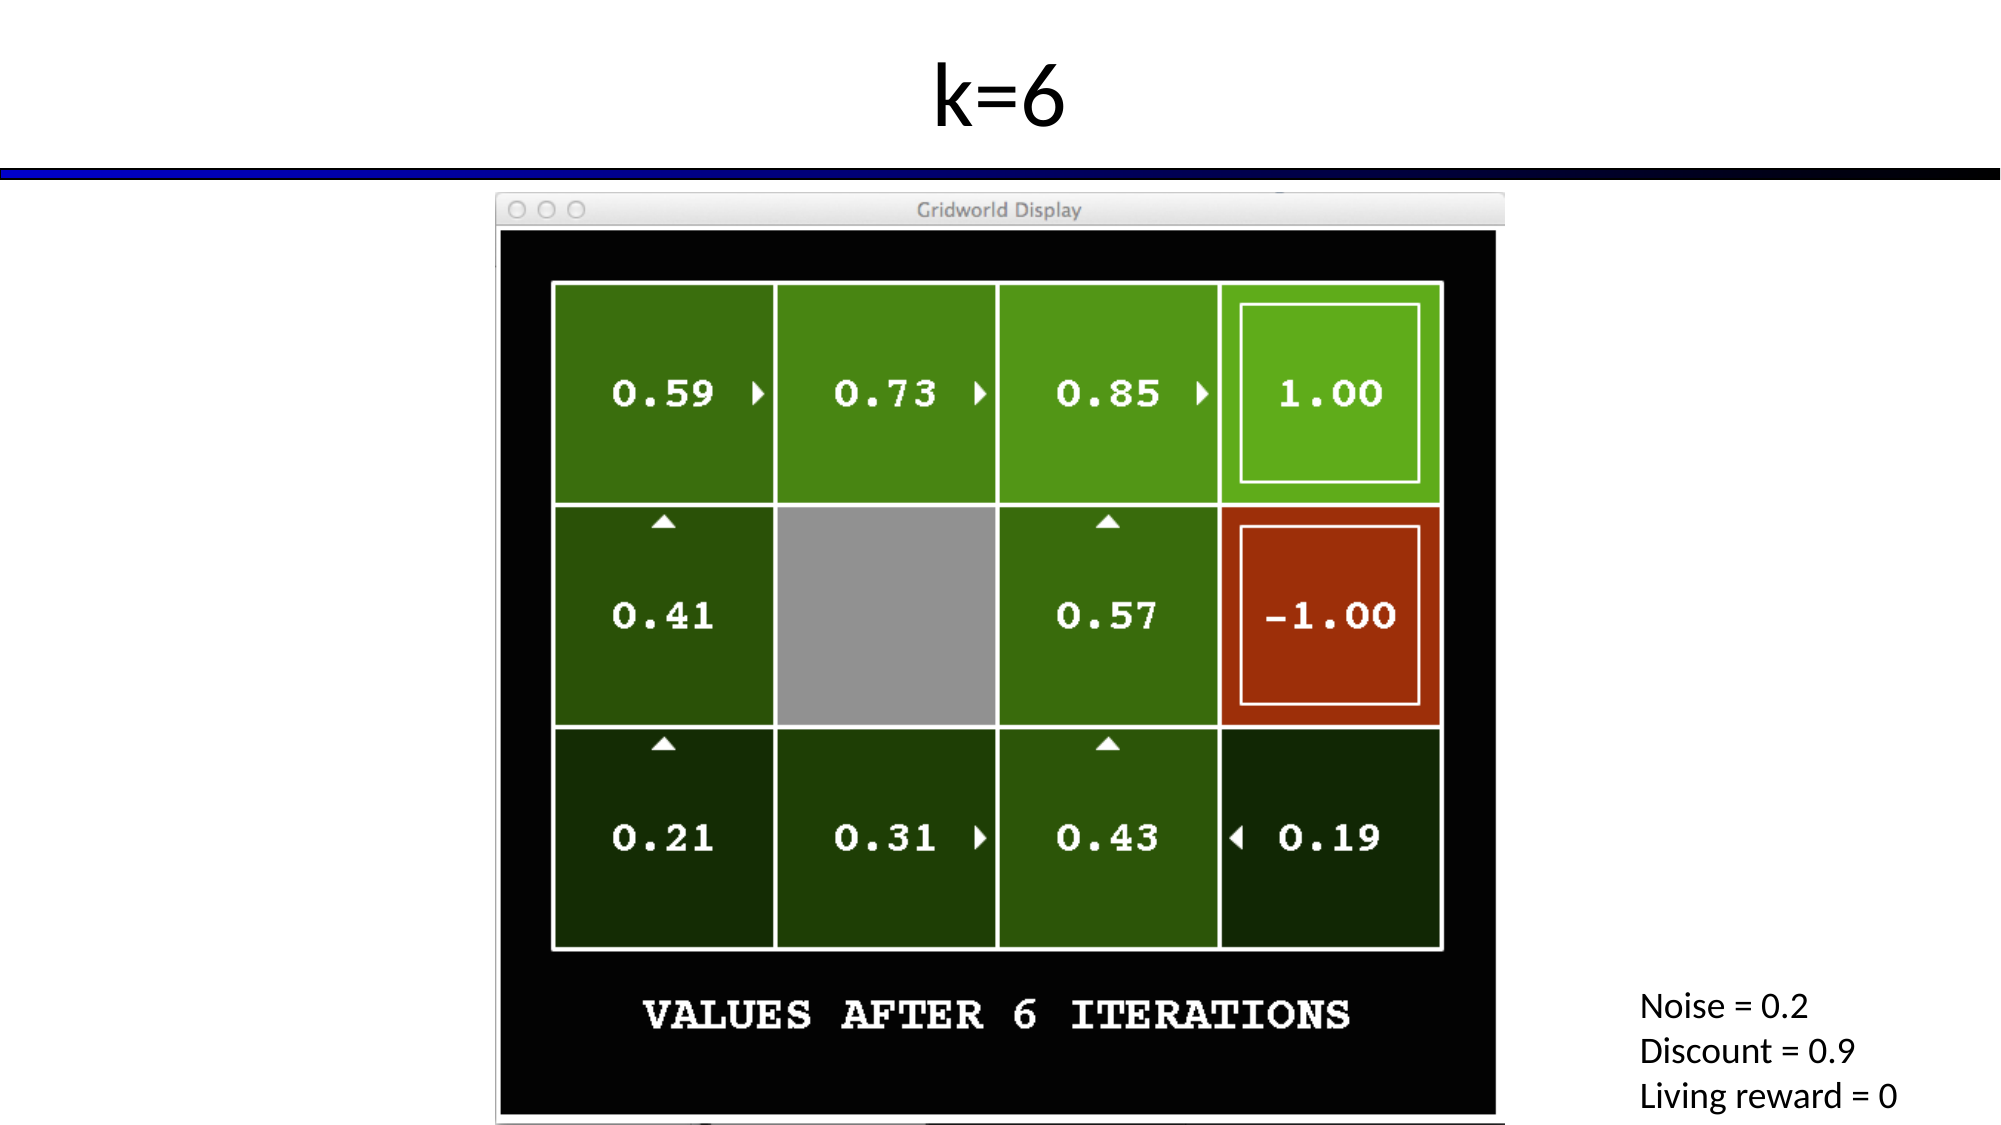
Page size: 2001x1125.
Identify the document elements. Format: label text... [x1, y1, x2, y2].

text_box k=6 [0, 0, 2000, 184]
picture [494, 192, 1505, 1125]
text_box Noise = 0.2 Discount = 0.9 Living reward = 0 [1625, 973, 2000, 1124]
